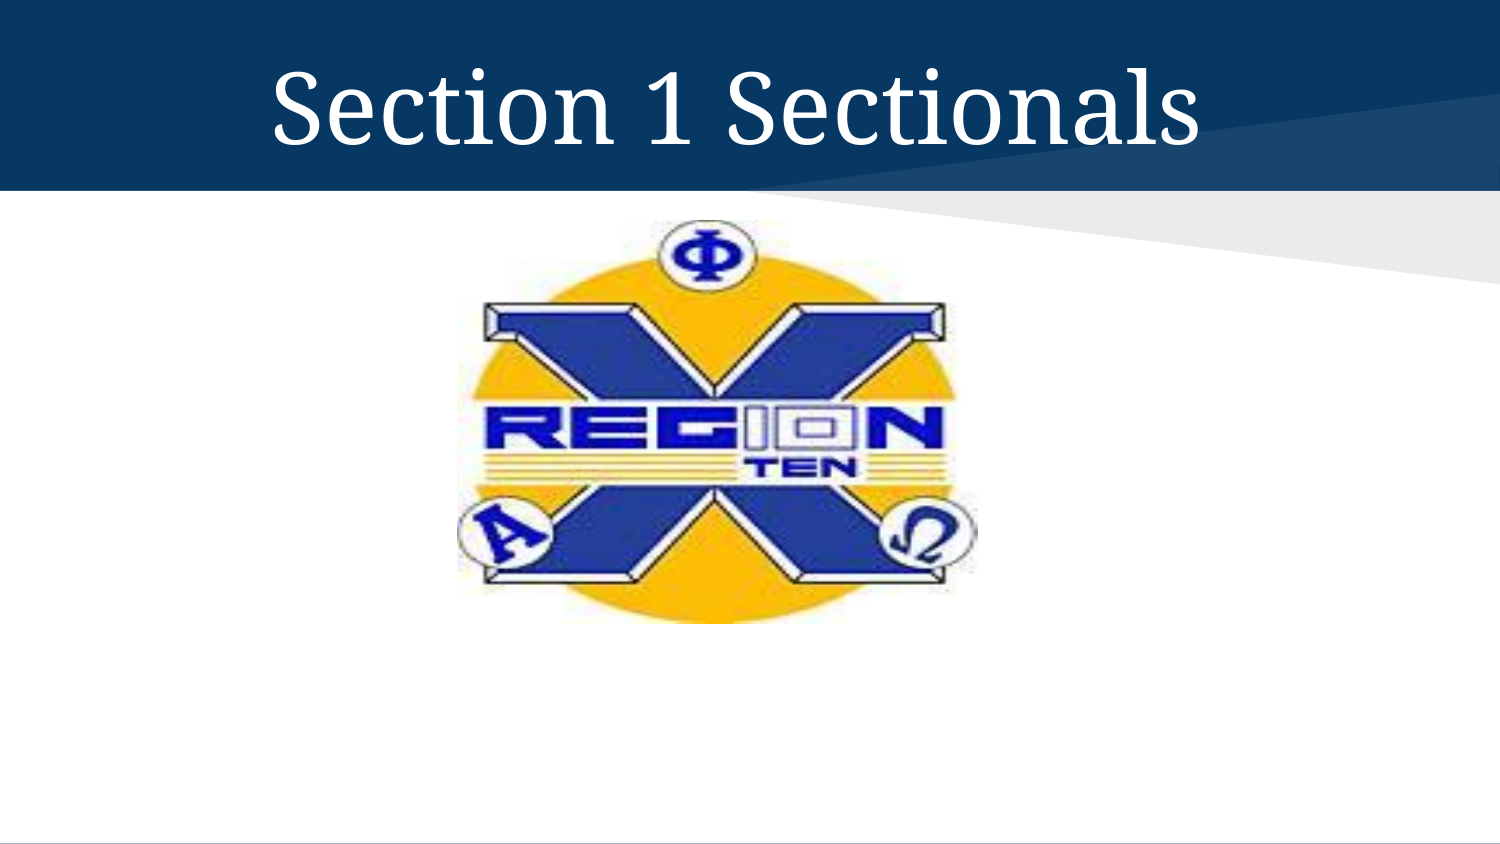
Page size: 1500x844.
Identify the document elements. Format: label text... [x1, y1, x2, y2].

list April 25th [75, 196, 1425, 808]
picture [457, 220, 978, 624]
title Section 1 Sectionals [75, 33, 1425, 175]
